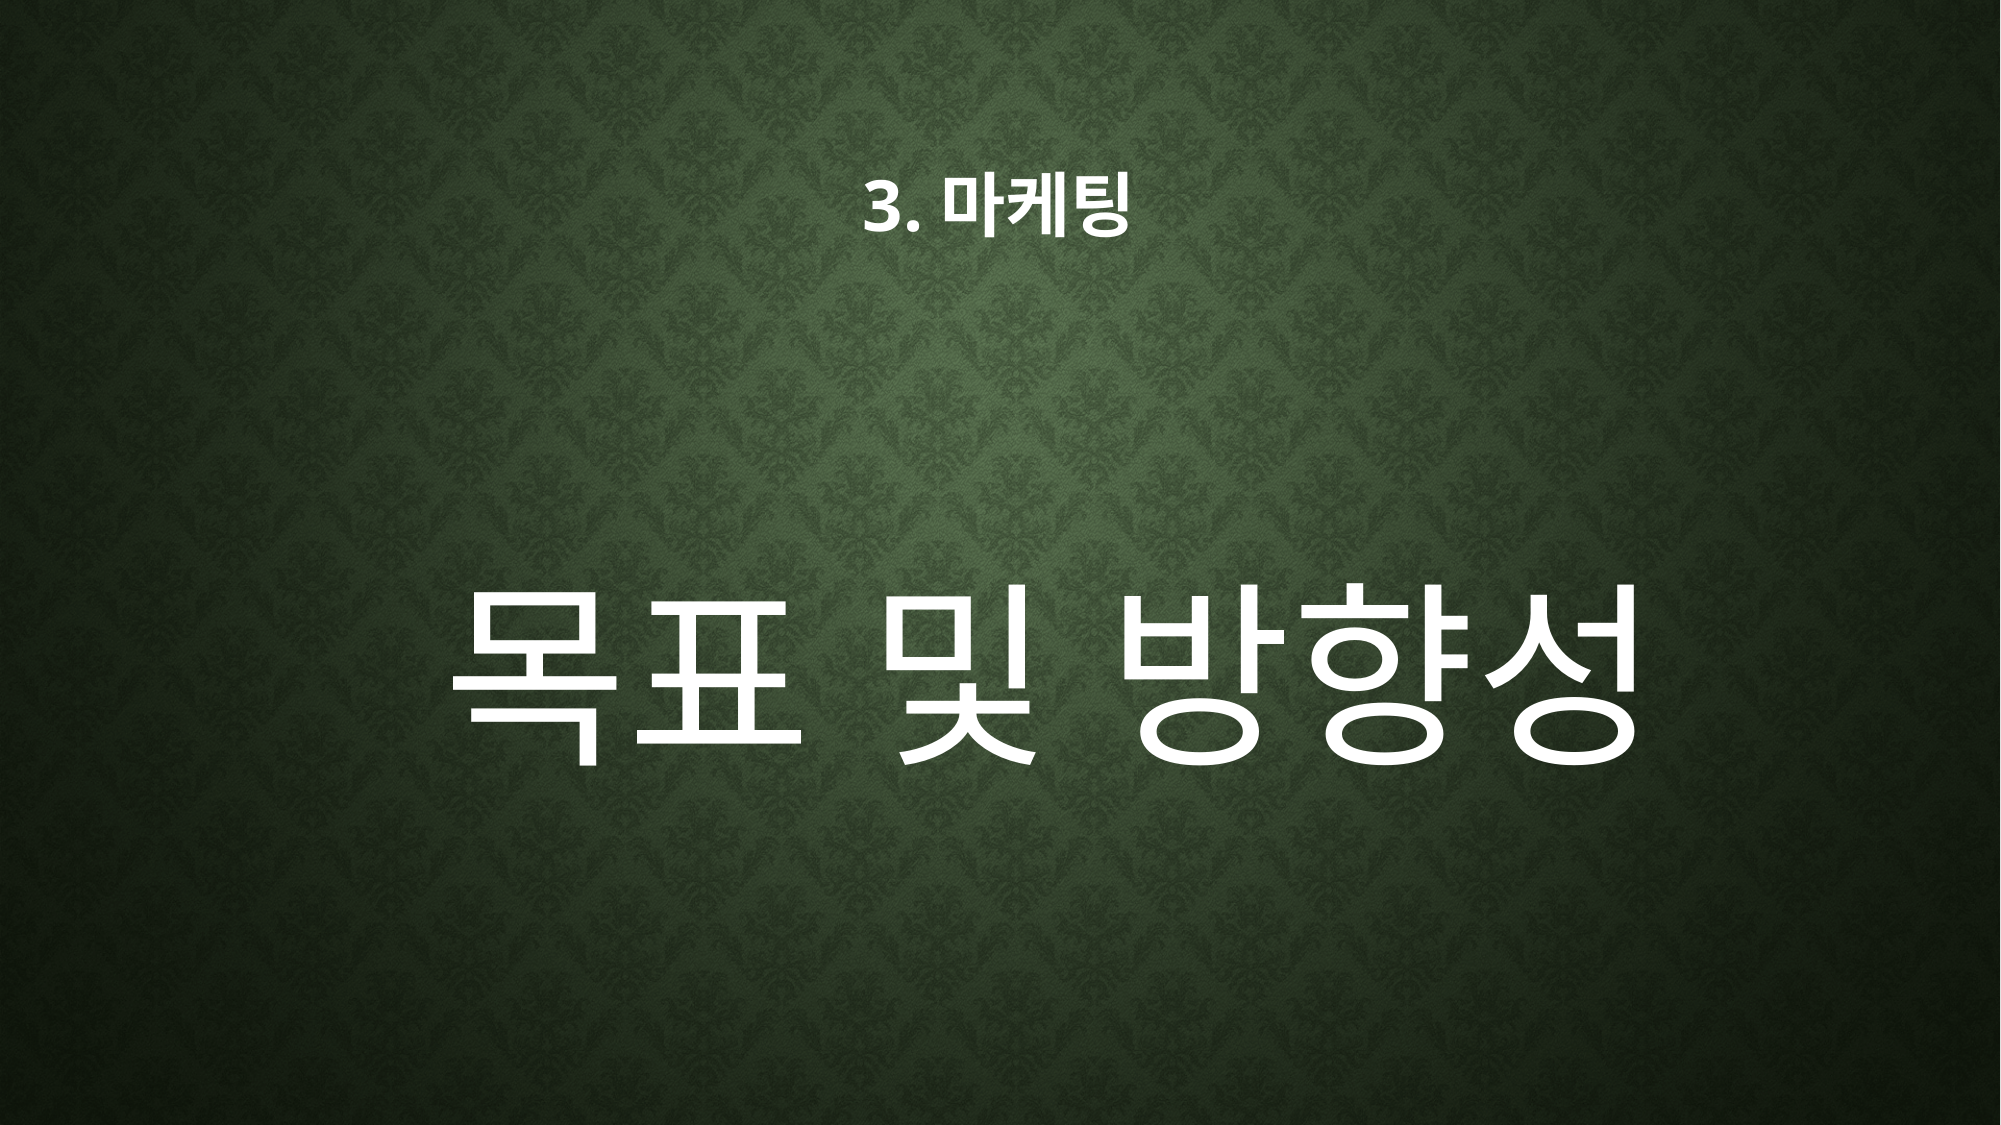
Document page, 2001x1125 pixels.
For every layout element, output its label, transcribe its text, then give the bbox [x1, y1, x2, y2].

title 3.마케팅 [149, 99, 1849, 318]
list 목표 및 방향성 [149, 343, 1849, 950]
